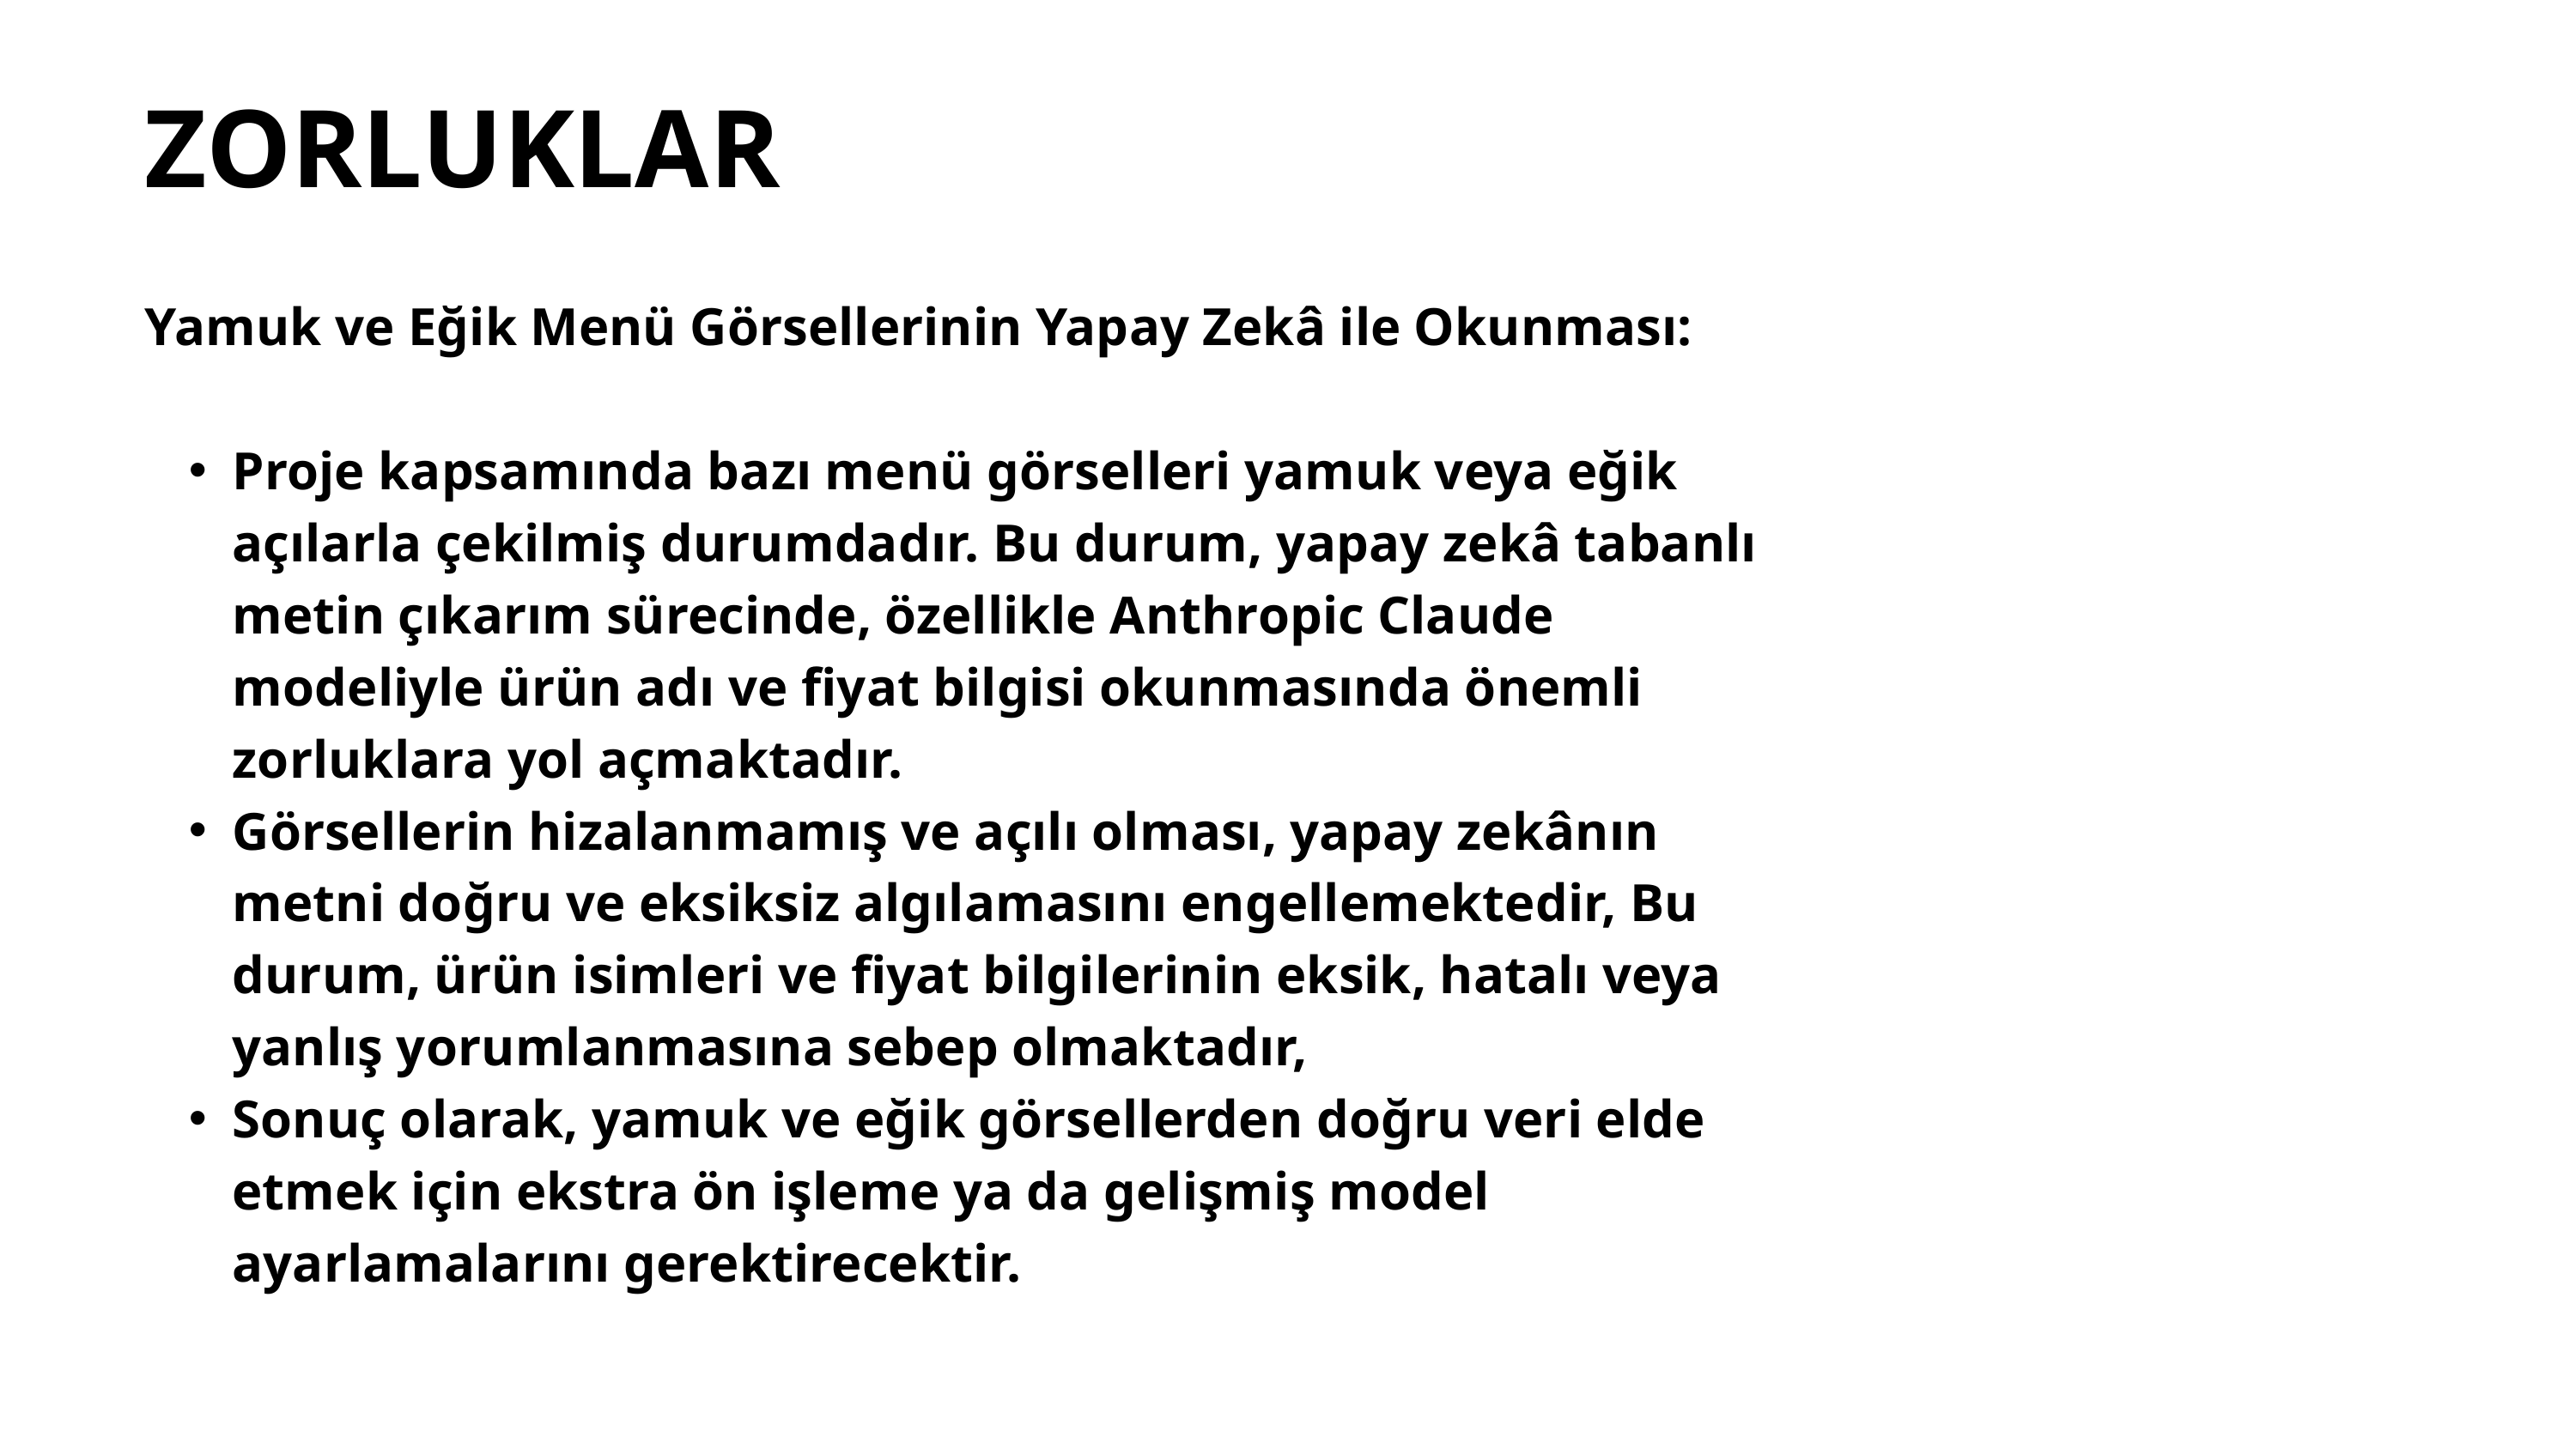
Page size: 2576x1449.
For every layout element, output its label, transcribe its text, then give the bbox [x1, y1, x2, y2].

text_box ZORLUKLAR [144, 28, 1917, 209]
text_box Yamuk ve Eğik Menü Görsellerinin Yapay Zekâ ile Okunması: Proje kapsamında bazı menü görselleri yamuk veya eğik açılarla çekilmiş durumdadır. Bu durum, yapay zekâ tabanlı metin çıkarım sürecinde, özellikle Anthropic Claude modeliyle ürün adı ve fiyat bilgisi okunmasında önemli zorluklara yol açmaktadır. Görsellerin hizalanmamış ve açılı olması, yapay zekânın metni doğru ve eksiksiz algılamasını engellemektedir, Bu durum, ürün isimleri ve fiyat bilgilerinin eksik, hatalı veya yanlış yorumlanmasına sebep olmaktadır, Sonuç olarak, yamuk ve eğik görsellerden doğru veri elde etmek için ekstra ön işleme ya da gelişmiş model ayarlamalarını gerektirecektir. [144, 284, 1804, 1293]
